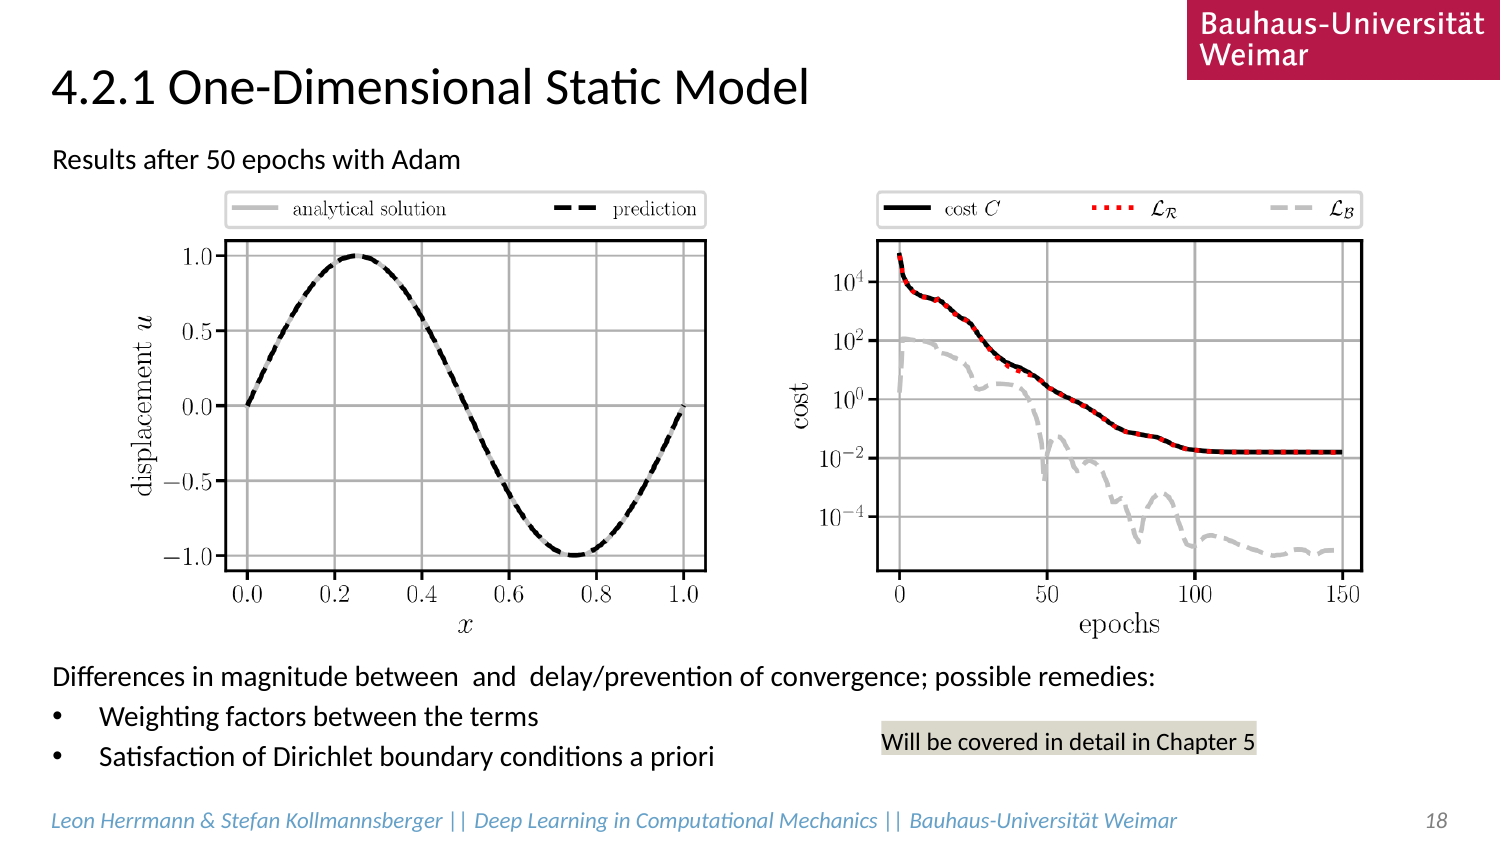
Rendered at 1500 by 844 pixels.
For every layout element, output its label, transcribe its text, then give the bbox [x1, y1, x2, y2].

slide_number 18 [1311, 796, 1448, 842]
footer Leon Herrmann & Stefan Kollmannsberger || Deep Learning in Computational Mechanics || Bauhaus-Universität Weimar [51, 796, 1311, 842]
picture [115, 172, 1385, 662]
text_box Will be covered in detail in Chapter 5 [881, 720, 1257, 755]
title 4.2.1 One-Dimensional Static Model [50, 48, 1189, 114]
picture [1187, 0, 1500, 80]
